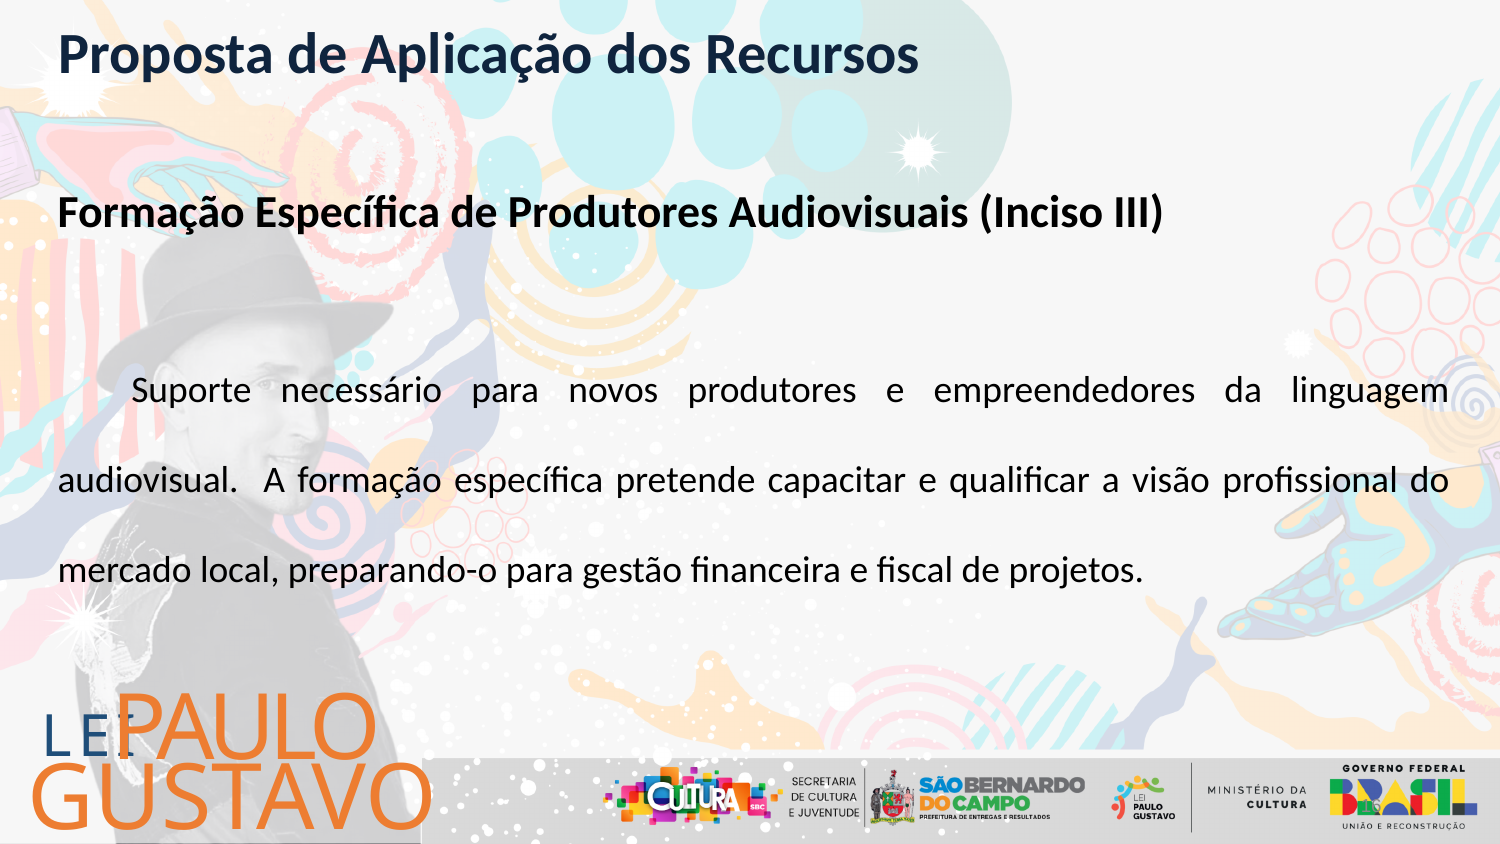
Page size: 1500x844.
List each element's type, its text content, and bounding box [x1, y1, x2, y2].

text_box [13, 660, 490, 844]
picture [490, 759, 1500, 844]
slide_number 16 [1059, 782, 1397, 828]
text_box Suporte necessário para novos produtores e empreendedores da linguagem audiovisual. A formação específica pretende capacitar e qualificar a visão profissional do mercado local, preparando-o para gestão financeira e fiscal de projetos. [42, 312, 1466, 597]
text_box Proposta de Aplicação dos Recursos [43, 0, 1467, 100]
text_box Formação Específica de Produtores Audiovisuais (Inciso III) [42, 166, 1466, 252]
